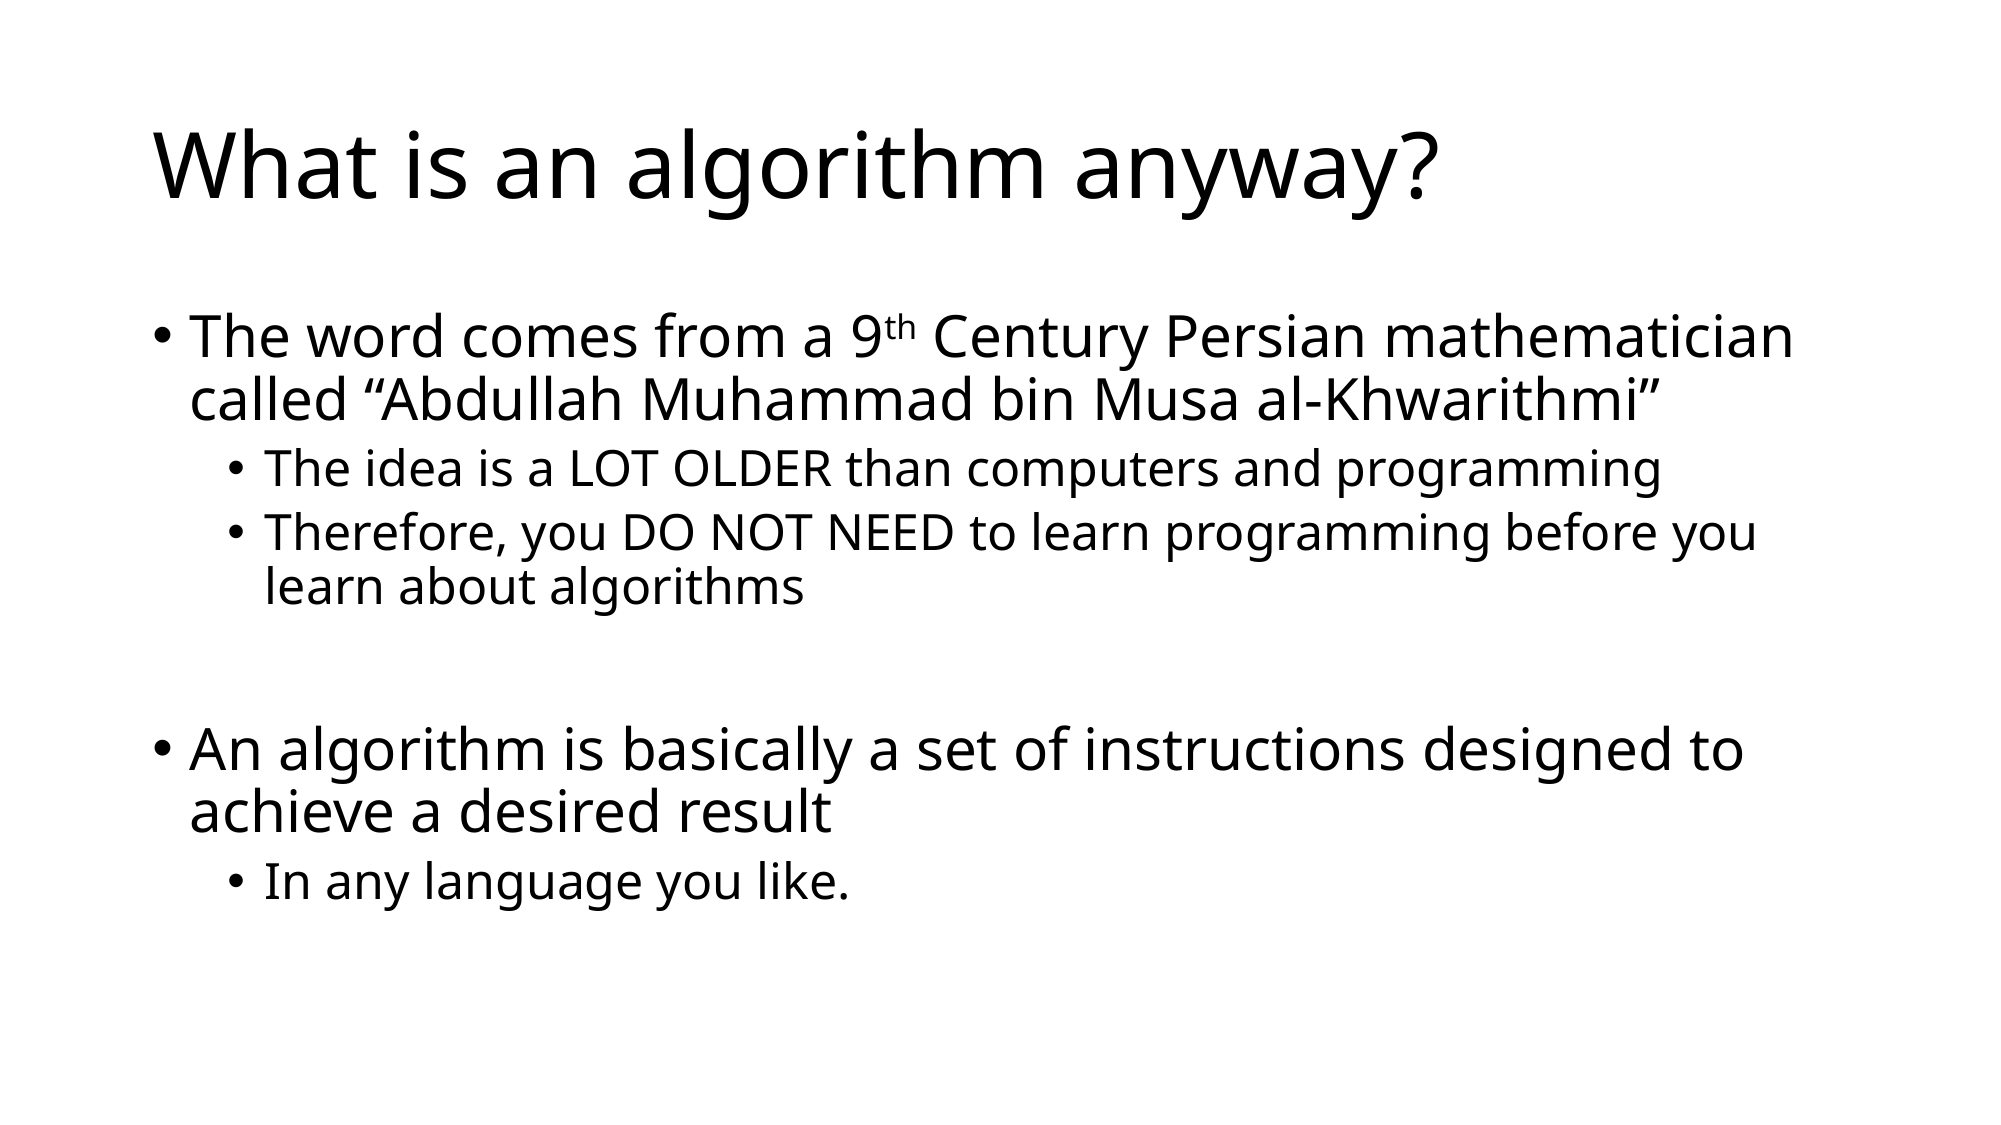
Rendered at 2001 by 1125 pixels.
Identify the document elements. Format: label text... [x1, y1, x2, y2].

title What is an algorithm anyway? [137, 59, 1863, 278]
list The word comes from a 9th Century Persian mathematician called “Abdullah Muhammad bin Musa al-Khwarithmi” The idea is a LOT OLDER than computers and programming Therefore, you DO NOT NEED to learn programming before you learn about algorithms An algorithm is basically a set of instructions designed to achieve a desired result In any language you like. [137, 299, 1863, 1014]
